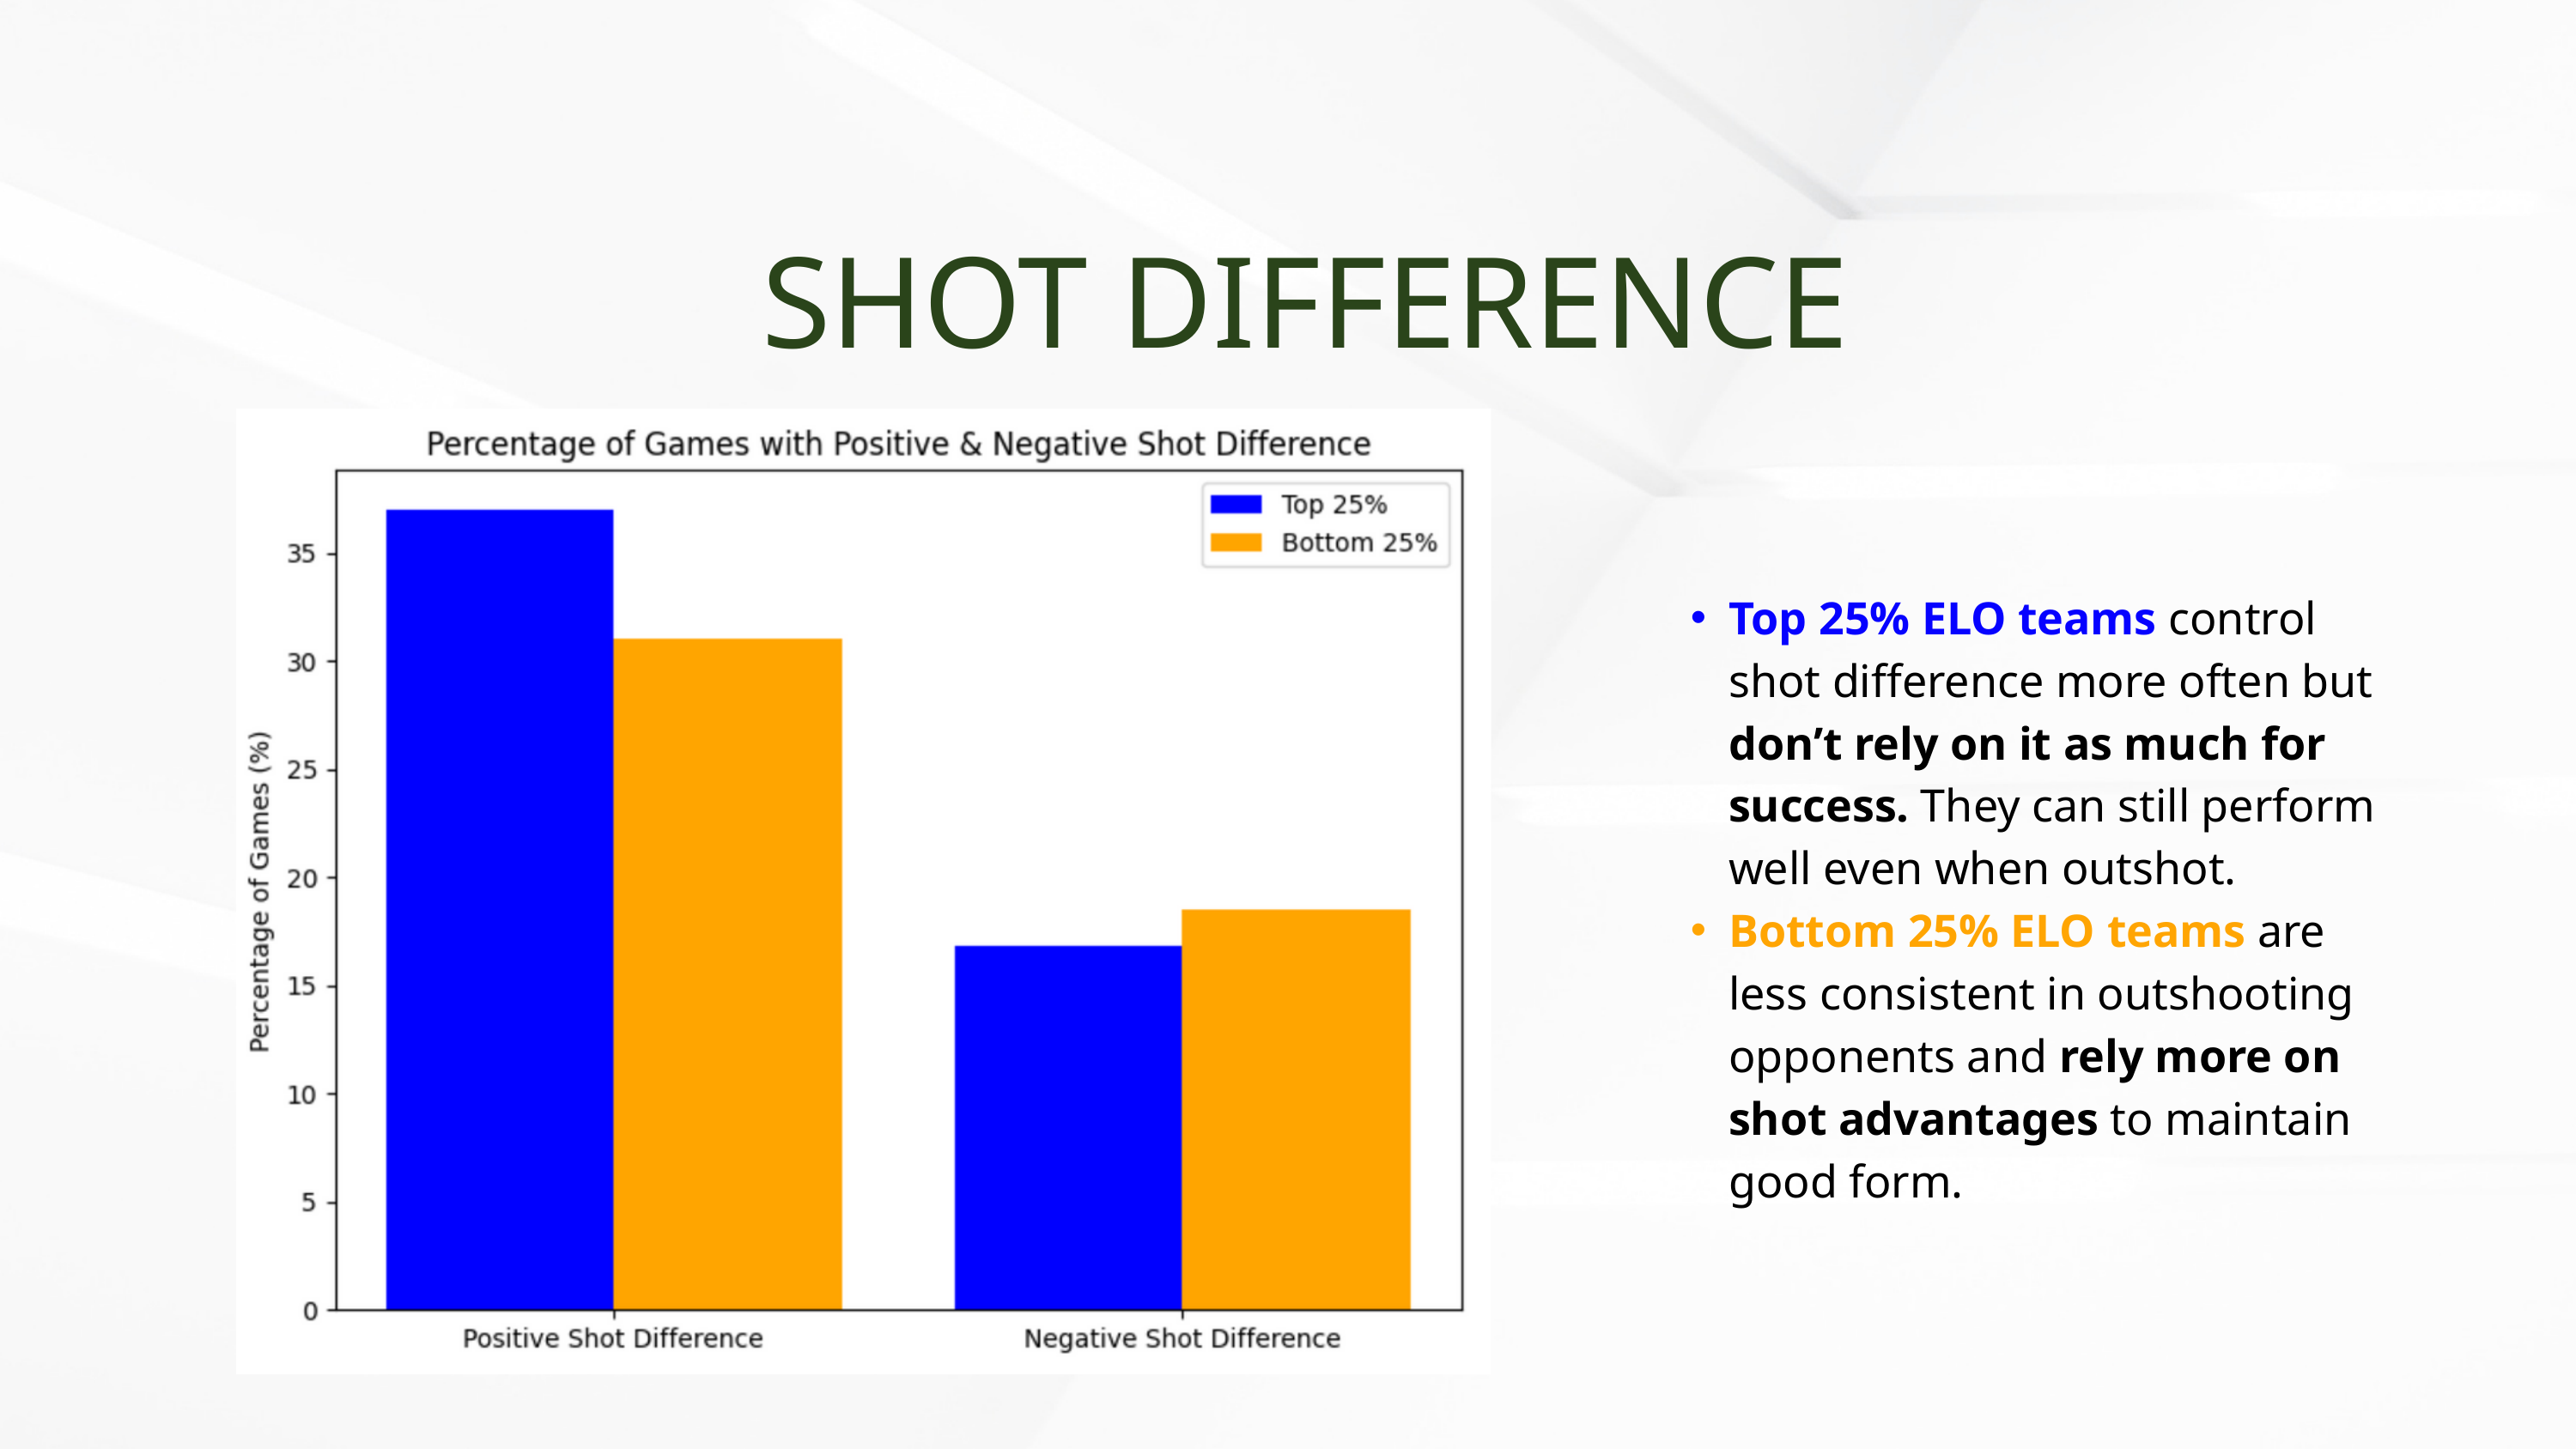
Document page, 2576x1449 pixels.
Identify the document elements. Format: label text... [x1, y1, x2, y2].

text_box [0, 0, 2576, 1449]
text_box Top 25% ELO teams control shot difference more often but don’t rely on it as much for success. They can still perform well even when outshot. Bottom 25% ELO teams are less consistent in outshooting opponents and rely more on shot advantages to maintain good form. [1652, 580, 2417, 1207]
text_box [235, 409, 1492, 1374]
text_box SHOT DIFFERENCE [179, 197, 2432, 373]
